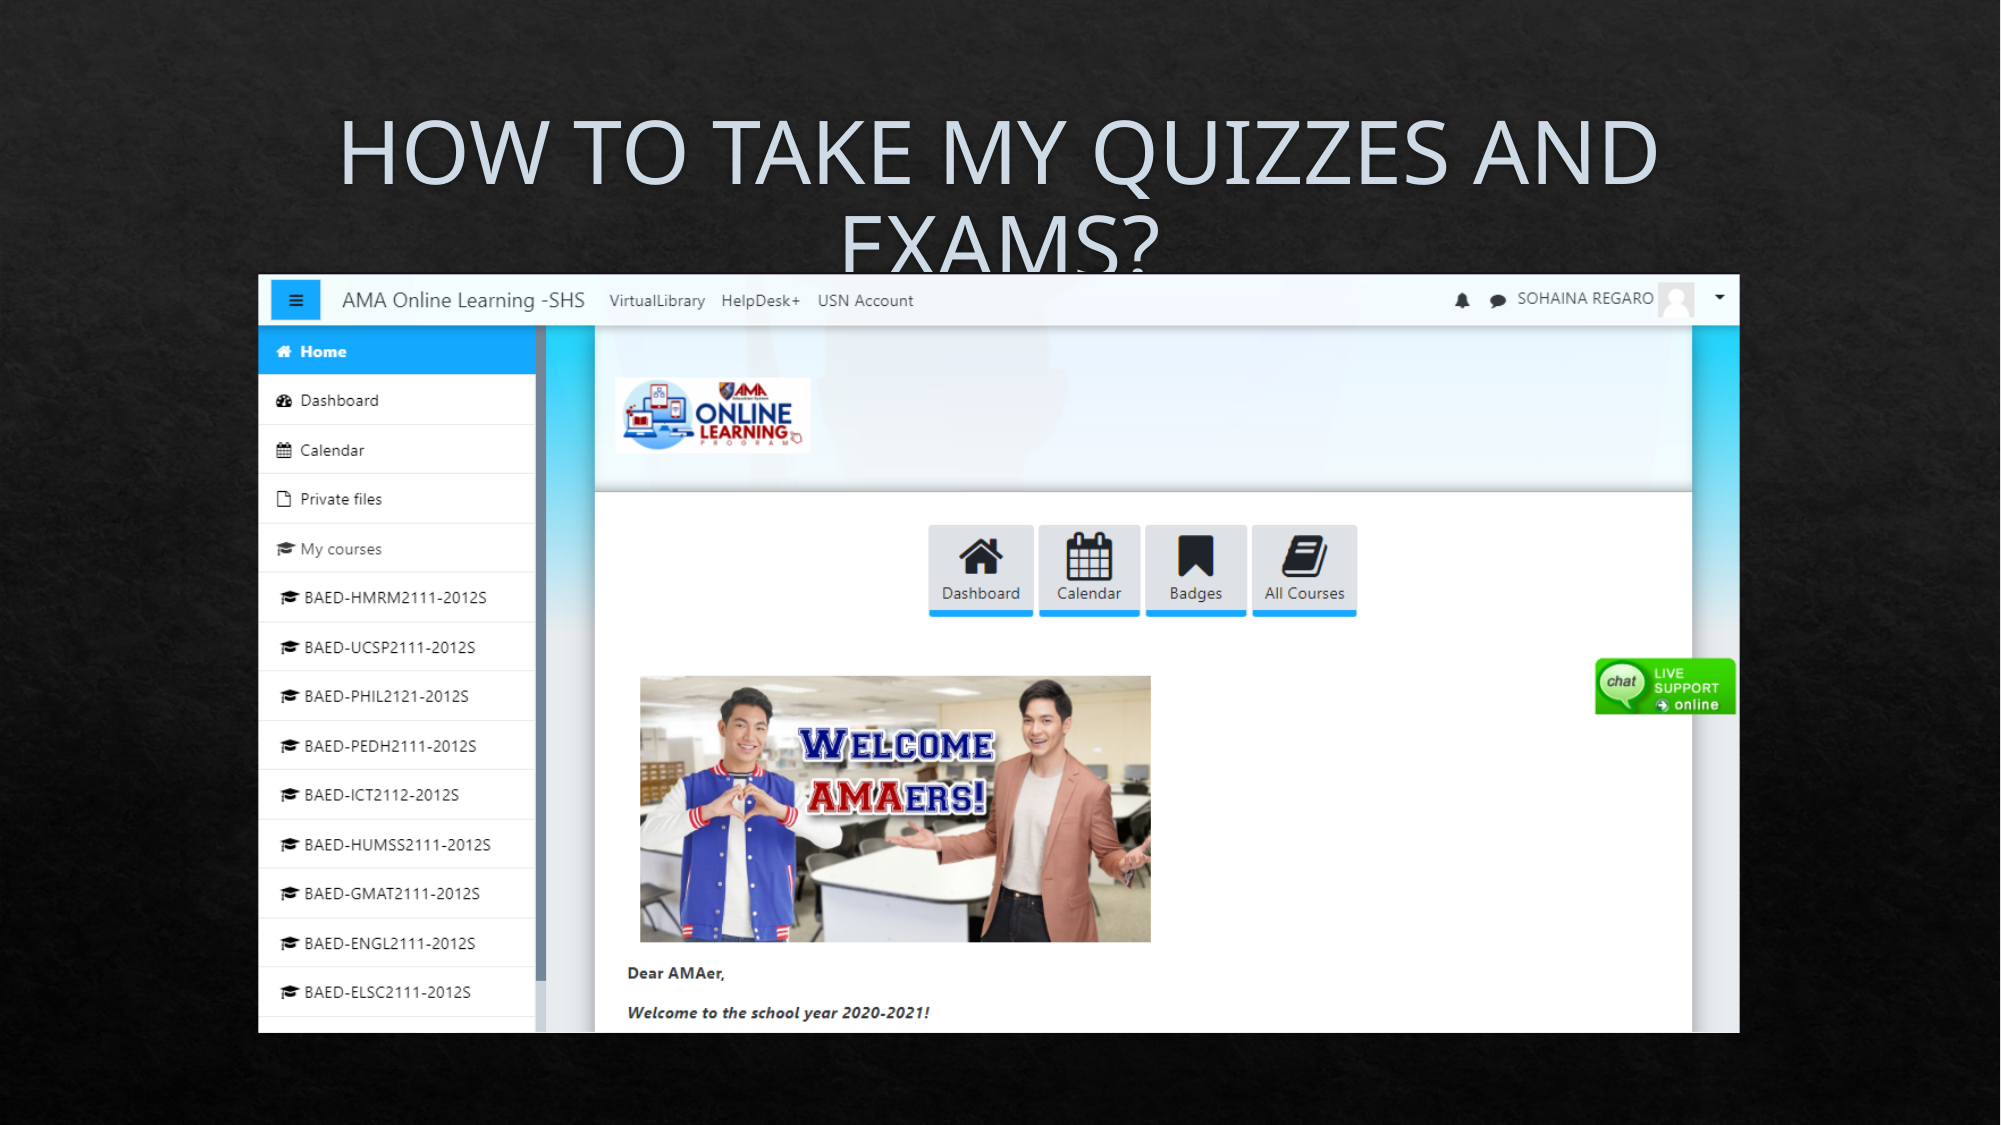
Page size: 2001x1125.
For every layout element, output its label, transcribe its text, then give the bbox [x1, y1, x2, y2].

picture [258, 272, 1740, 1033]
title HOW TO TAKE MY QUIZZES AND EXAMS? [149, 99, 1849, 307]
